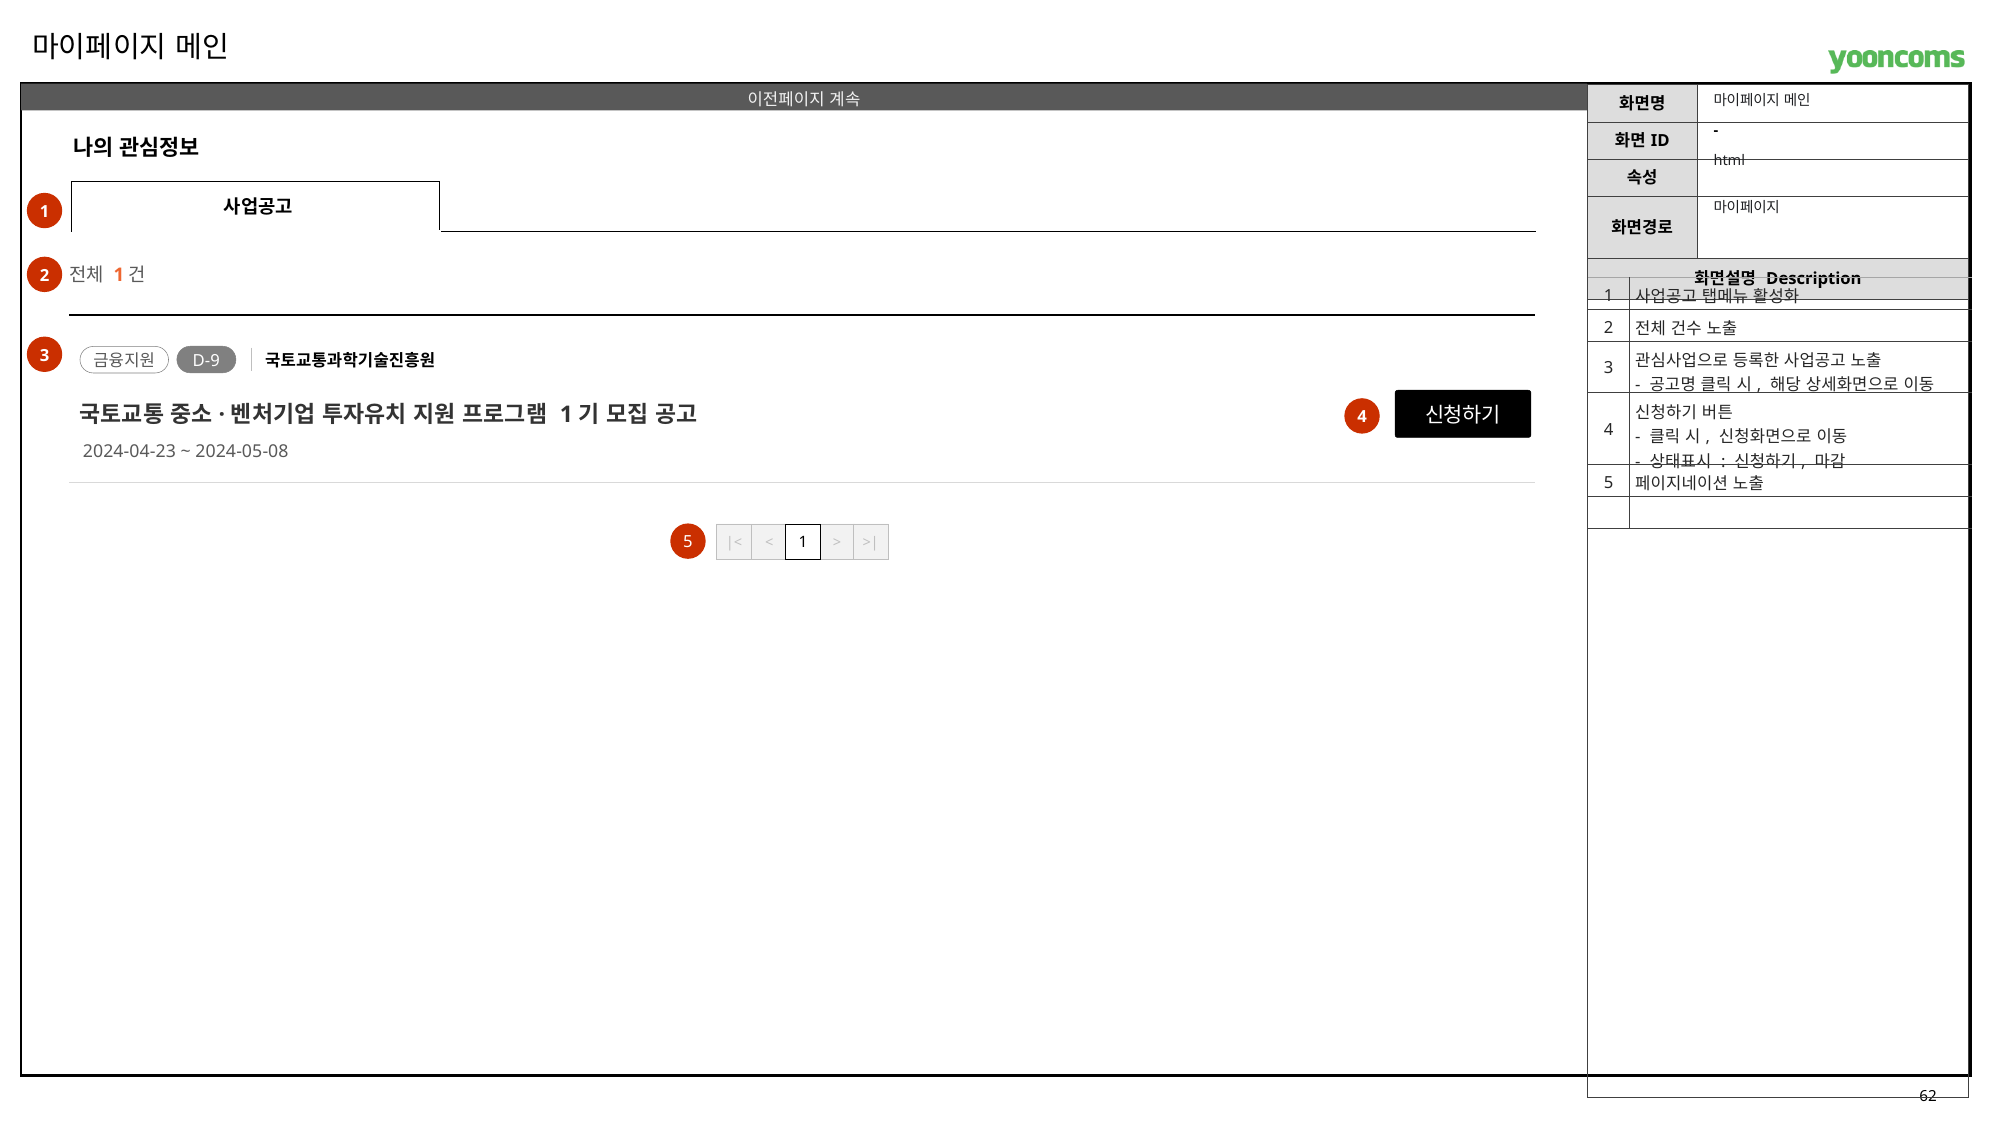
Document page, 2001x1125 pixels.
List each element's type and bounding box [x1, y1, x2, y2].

text_box [1343, 397, 1381, 435]
table_cell [1630, 465, 1972, 496]
table_cell [1630, 497, 1972, 528]
table_cell [1630, 342, 1972, 392]
text_box [1395, 390, 1531, 438]
table_cell [1588, 342, 1629, 392]
table_header [1588, 278, 1629, 309]
text_box [25, 242, 414, 307]
text_box [669, 522, 707, 560]
table_cell [1588, 310, 1629, 341]
text_box [71, 181, 1537, 232]
text_box [25, 335, 64, 374]
text_box [64, 390, 948, 469]
table_cell [1588, 393, 1629, 464]
text_box [1698, 83, 1972, 176]
text_box [1698, 190, 1971, 223]
text_box [17, 20, 245, 71]
table_cell [1588, 497, 1629, 528]
table_cell [1588, 465, 1629, 496]
text_box [716, 523, 889, 560]
text_box [25, 191, 64, 230]
text_box [79, 344, 478, 375]
table_cell [1630, 393, 1972, 464]
table_cell [1630, 310, 1972, 341]
picture [1828, 50, 1965, 74]
text_box [62, 126, 756, 168]
table_header [1630, 278, 1972, 309]
